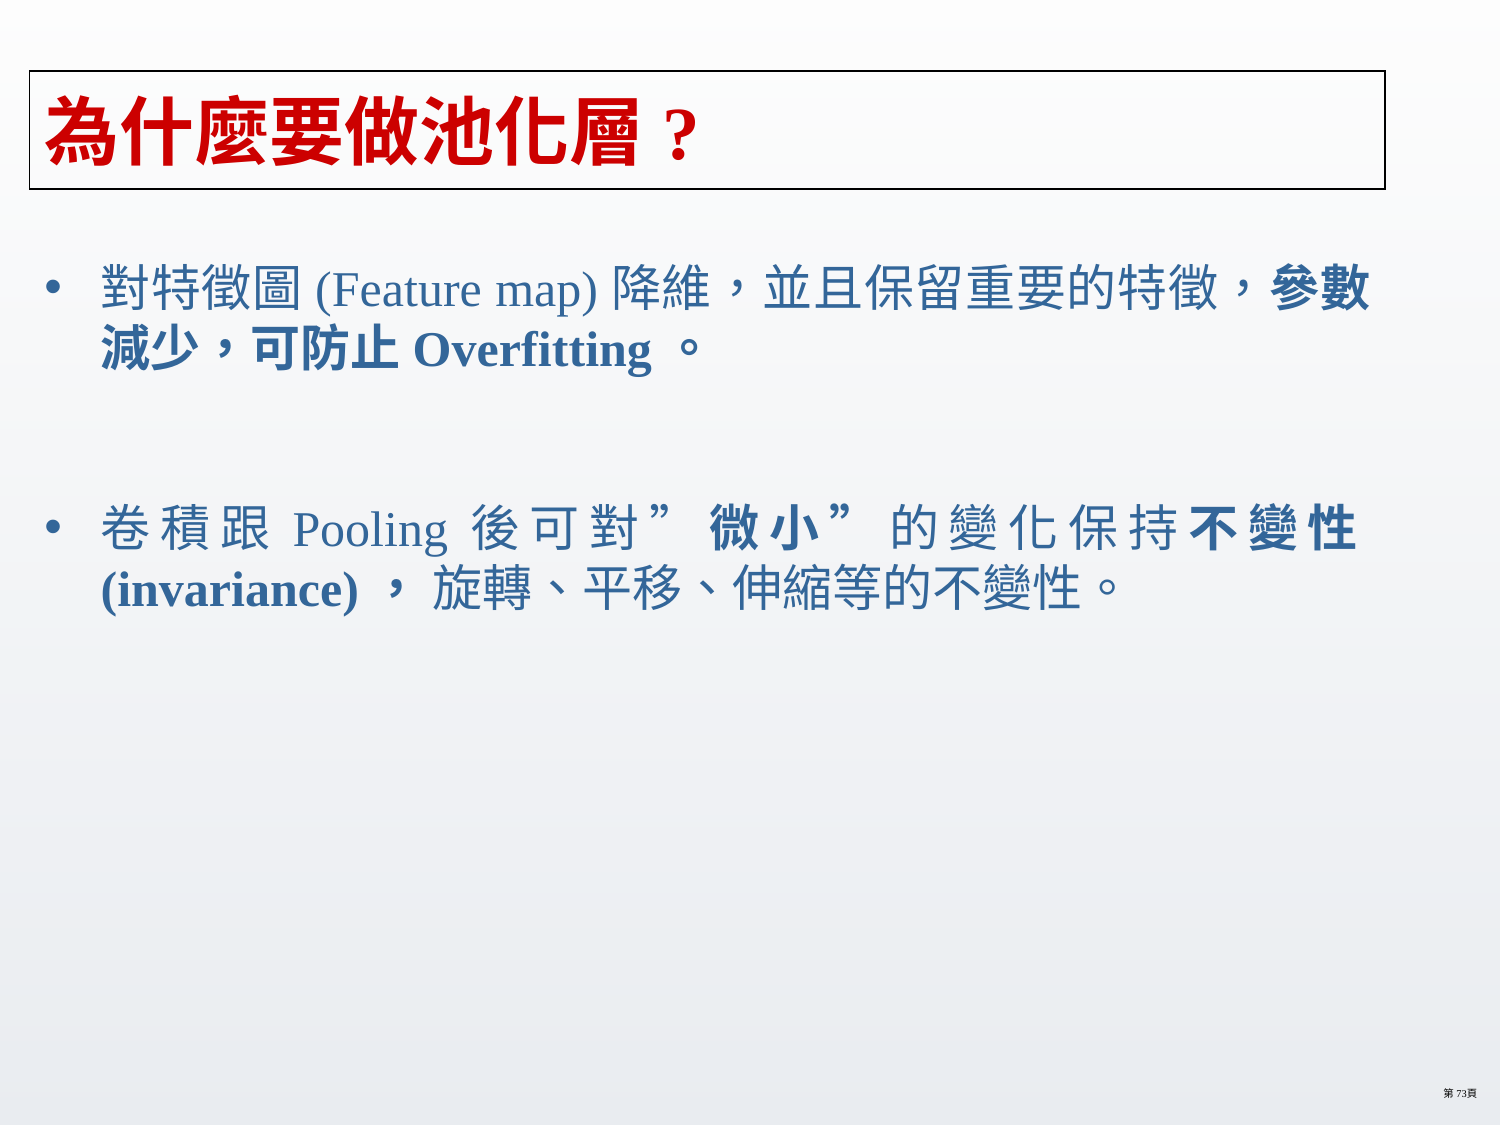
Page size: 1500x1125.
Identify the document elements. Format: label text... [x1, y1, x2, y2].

title 為什麼要做池化層? [29, 70, 1386, 189]
list 對特徵圖(Feature map)降維，並且保留重要的特徵，參數減少，可防止Overfitting。 卷積跟Pooling後可對”微小”的變化保持不變性(invariance)， 旋轉、平移、伸縮等的不變性。 [29, 189, 1386, 1017]
